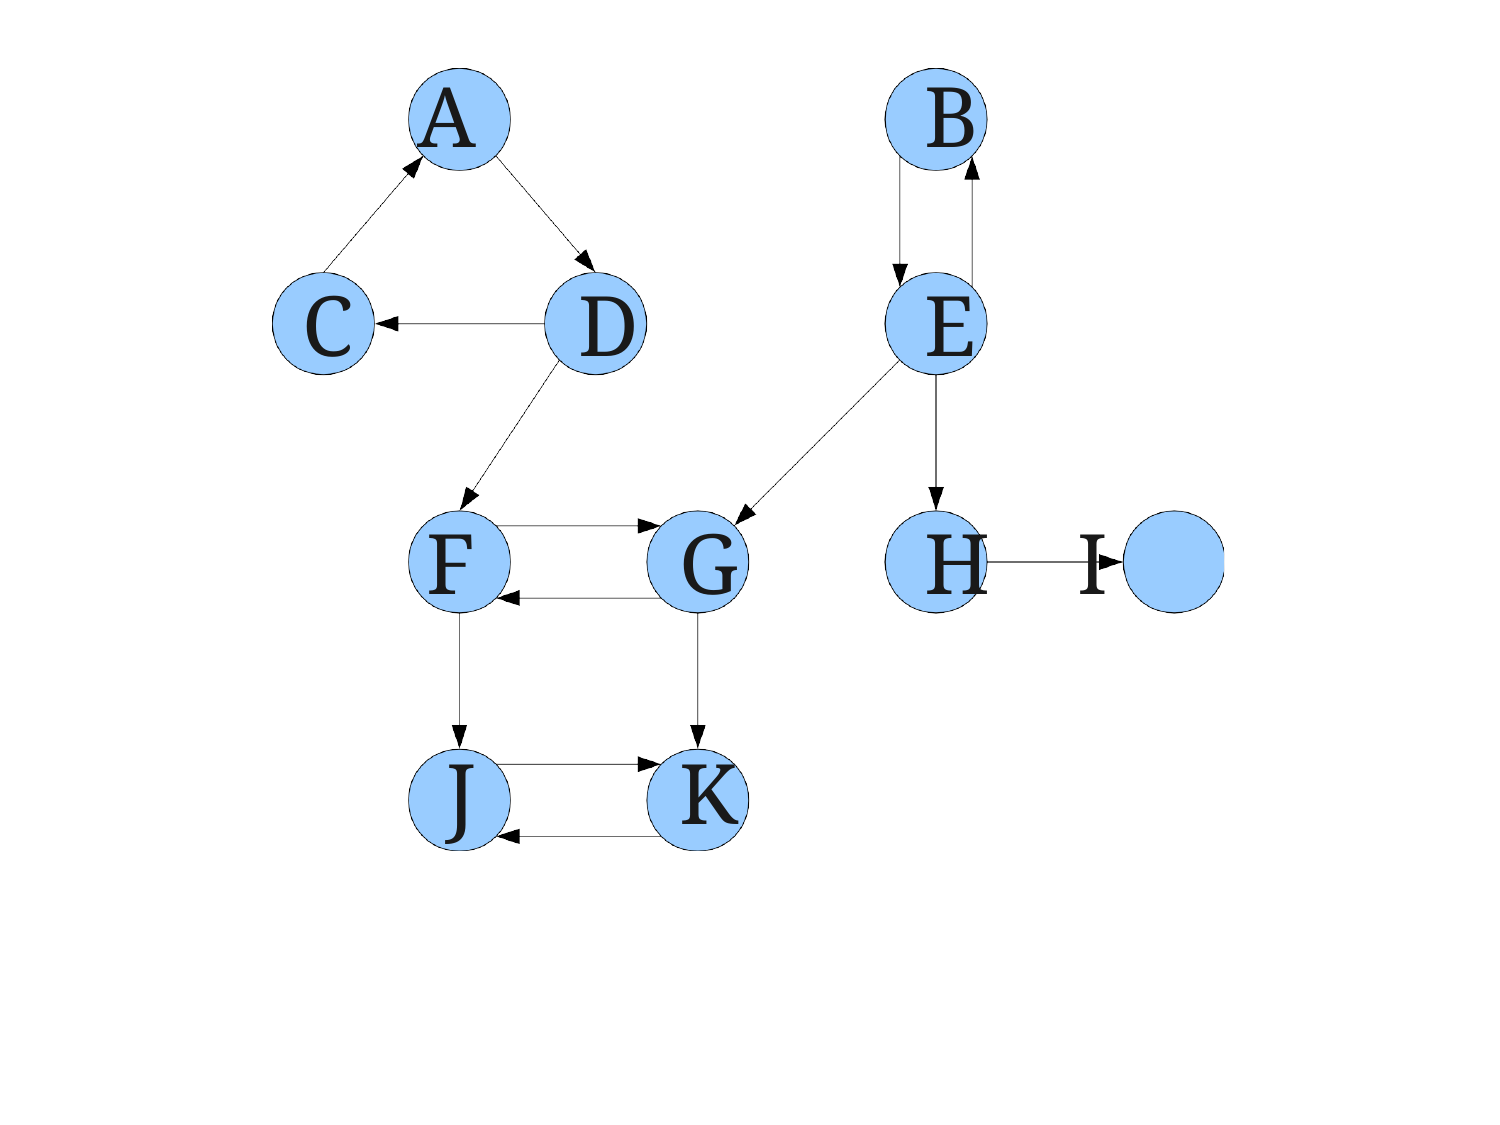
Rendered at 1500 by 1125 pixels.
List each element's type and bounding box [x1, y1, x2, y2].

text_box [272, 68, 1225, 851]
table_cell [297, 222, 1198, 849]
table_header [297, 78, 1198, 222]
